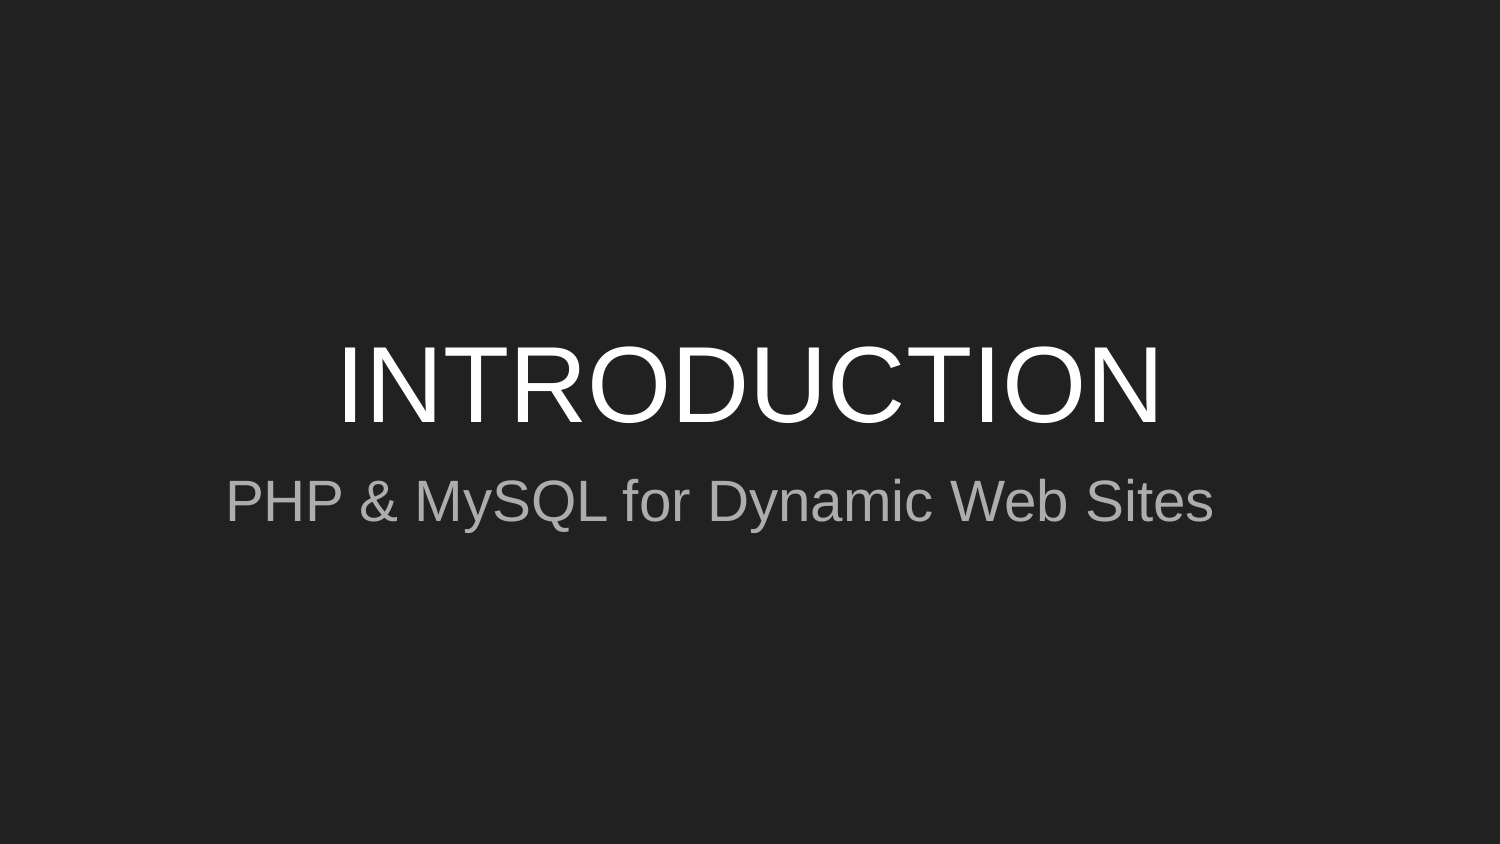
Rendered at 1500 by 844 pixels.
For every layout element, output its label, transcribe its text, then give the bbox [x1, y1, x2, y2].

subtitle PHP & MySQL for Dynamic Web Sites [21, 448, 1420, 579]
title INTRODUCTION [51, 122, 1449, 459]
